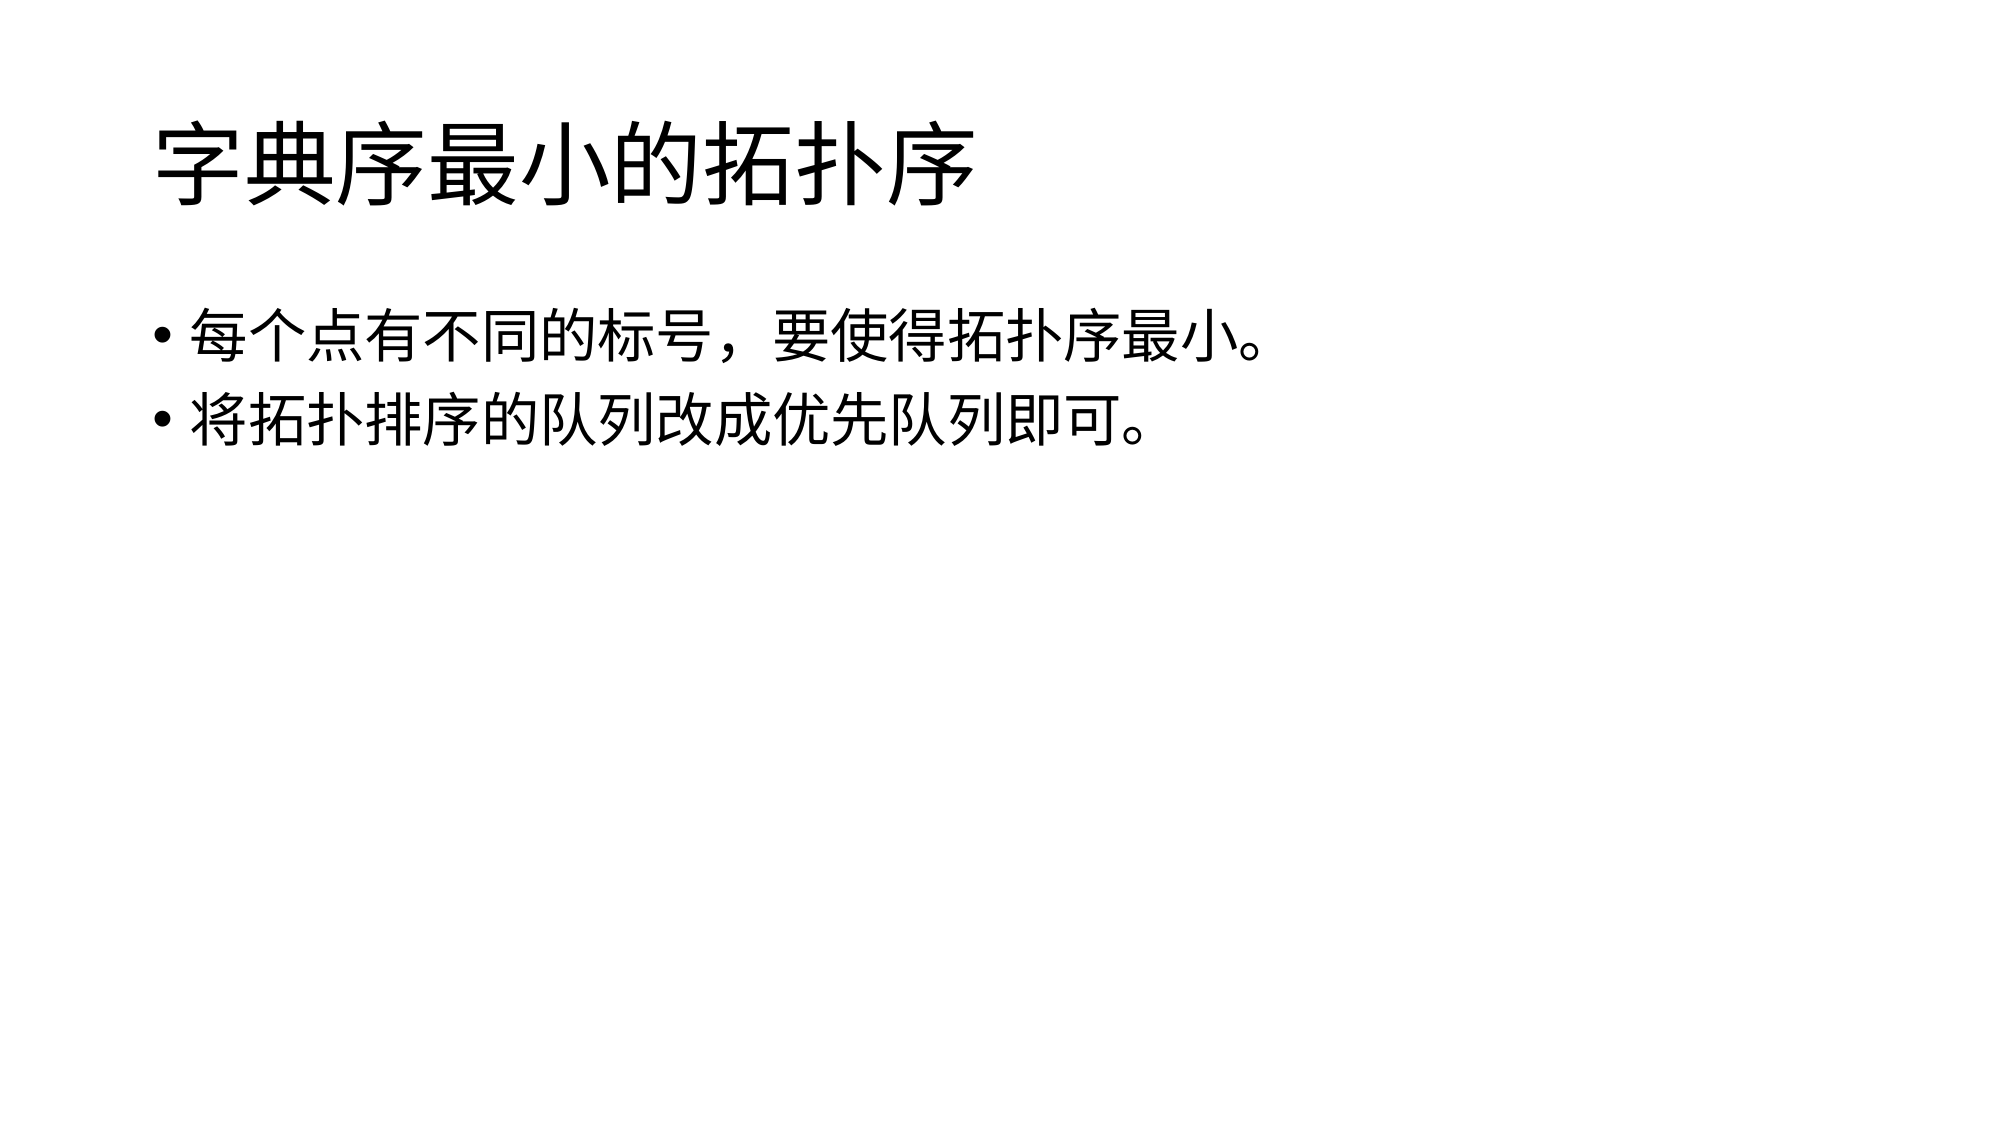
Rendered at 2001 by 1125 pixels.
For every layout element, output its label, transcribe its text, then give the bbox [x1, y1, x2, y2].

list 每个点有不同的标号，要使得拓扑序最小。 将拓扑排序的队列改成优先队列即可。 [137, 299, 1863, 1014]
title 字典序最小的拓扑序 [137, 59, 1863, 278]
